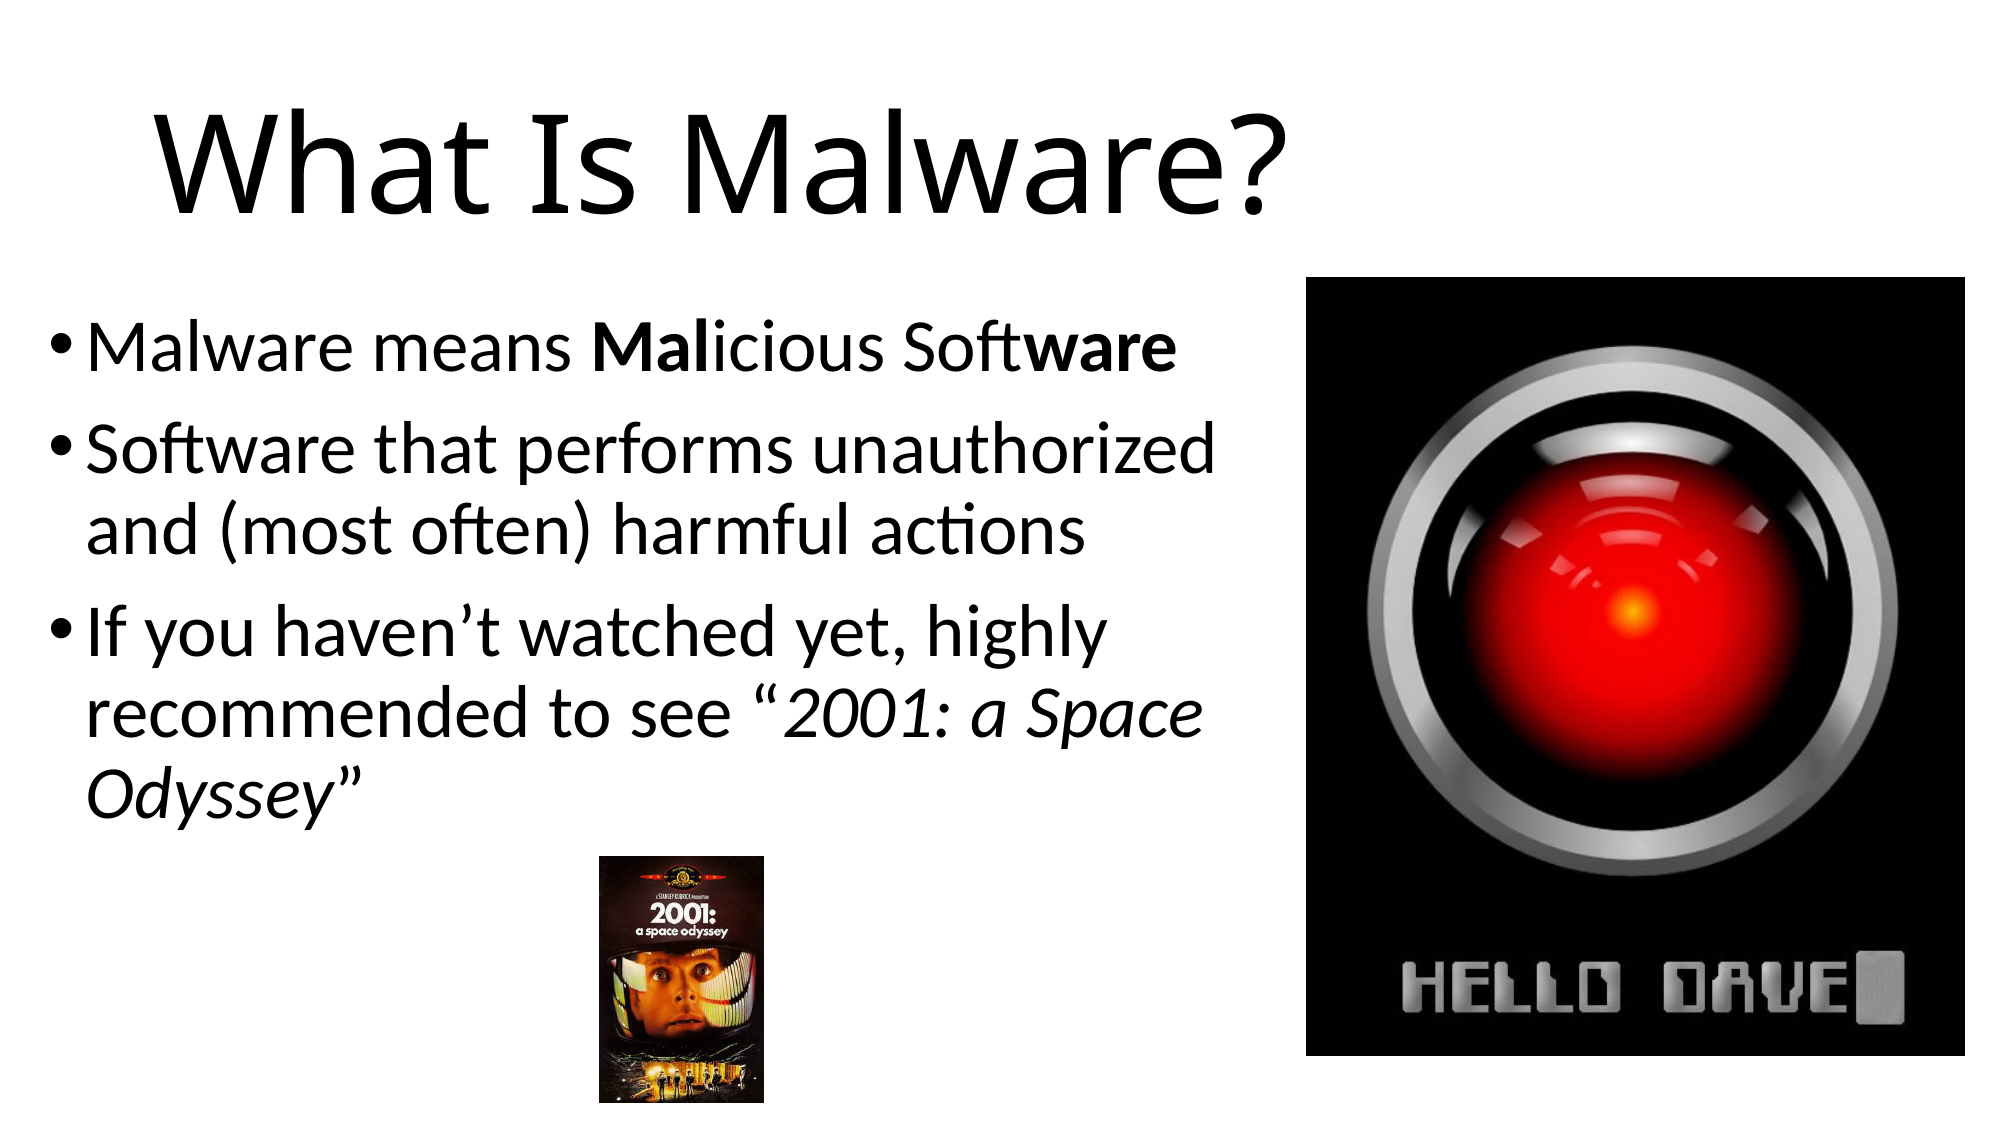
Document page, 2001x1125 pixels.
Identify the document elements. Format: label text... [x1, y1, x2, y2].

picture [599, 856, 764, 1103]
picture [1306, 277, 1965, 1056]
title What Is Malware? [137, 59, 1863, 278]
list Malware means Malicious Software Software that performs unauthorized and (most often) harmful actions If you haven’t watched yet, highly recommended to see “2001: a Space Odyssey” [33, 299, 1293, 857]
